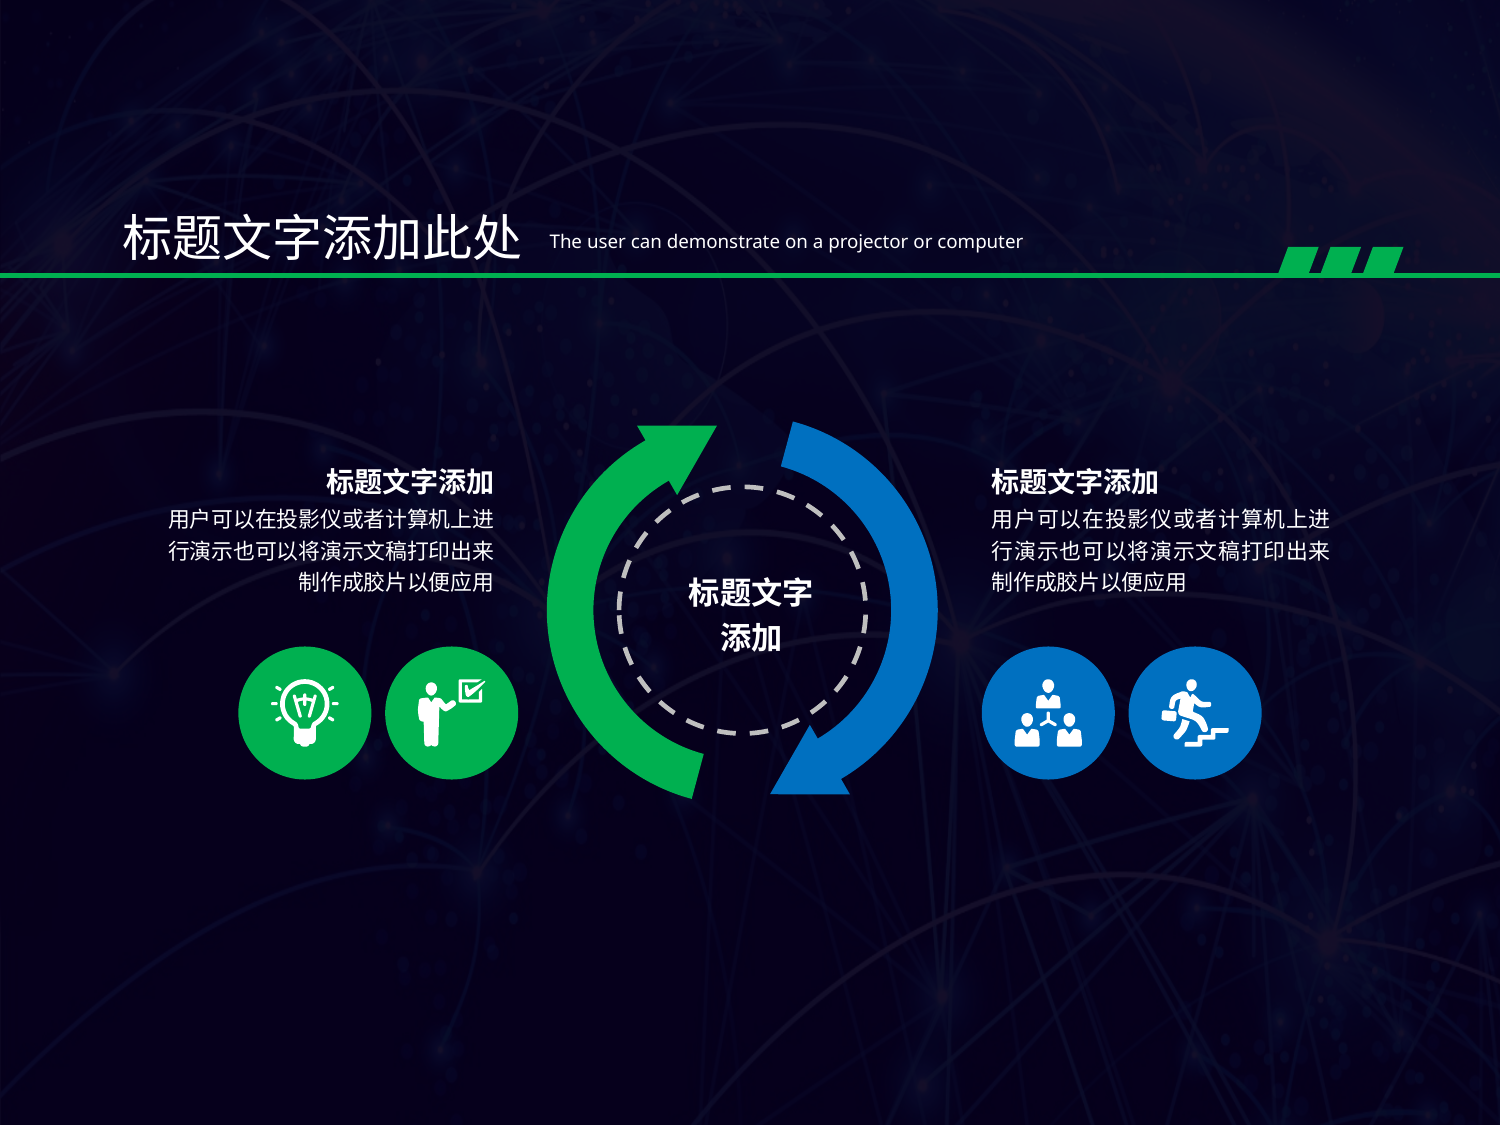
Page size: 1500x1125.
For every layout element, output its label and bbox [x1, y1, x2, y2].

text_box [238, 402, 1262, 818]
text_box [139, 450, 510, 605]
text_box [0, 246, 1500, 276]
text_box [976, 450, 1347, 605]
text_box [107, 198, 1281, 246]
